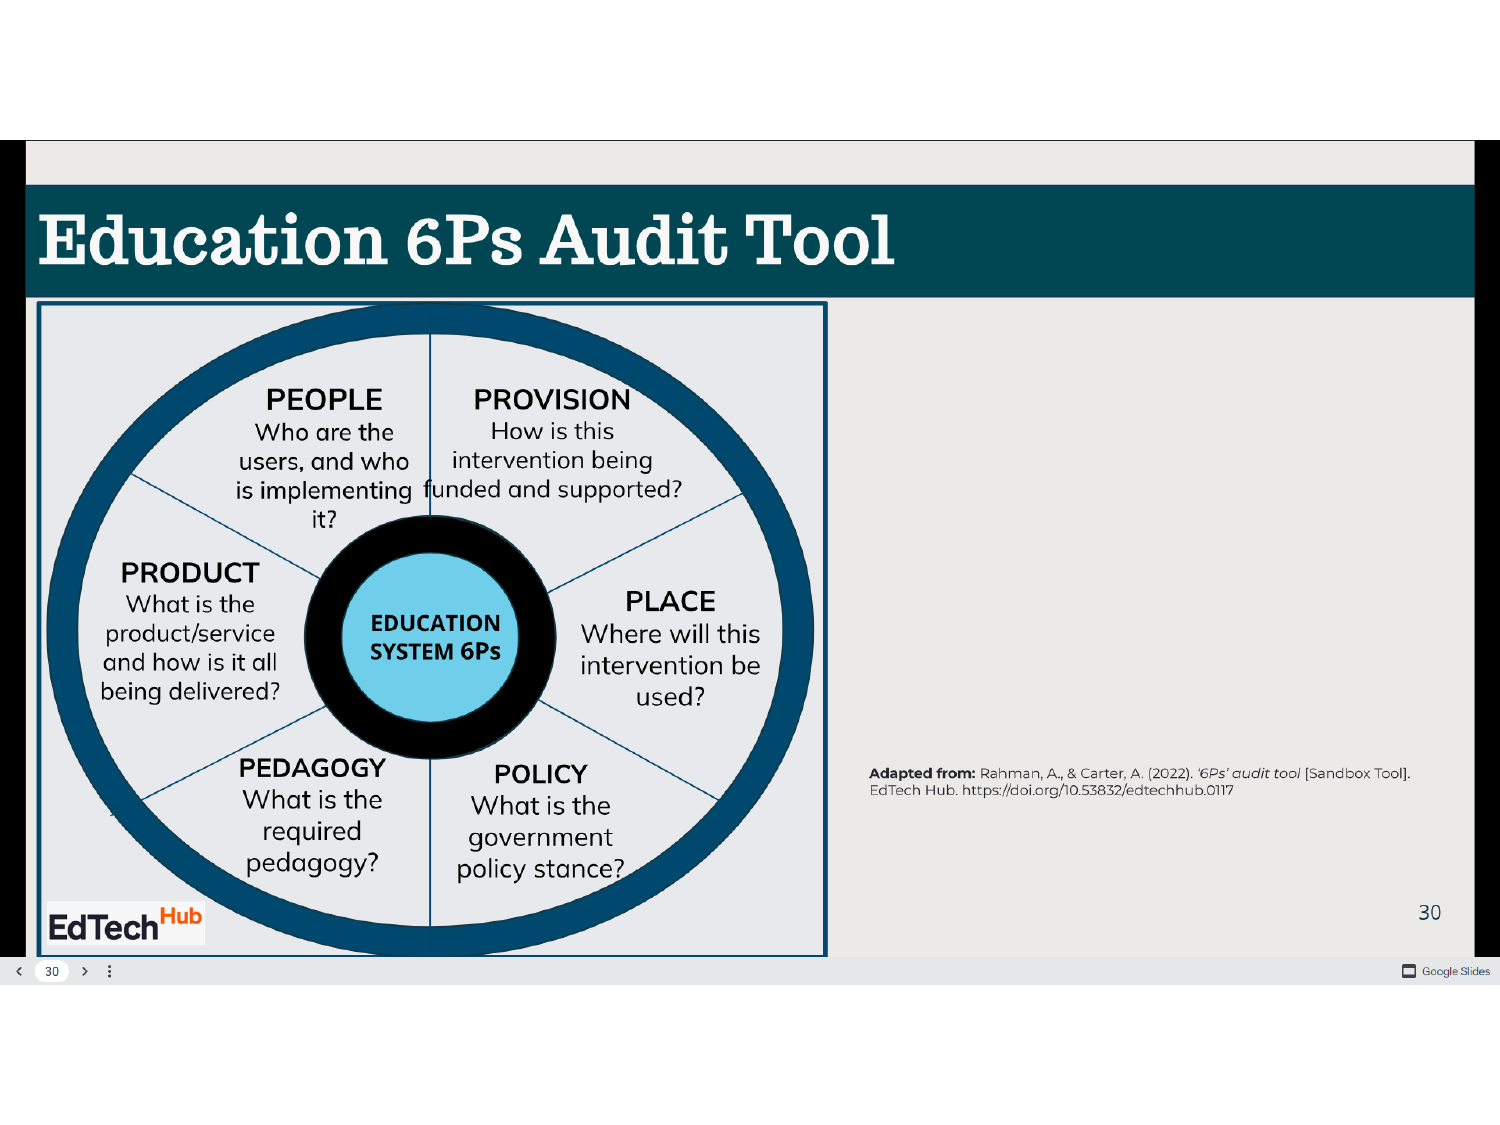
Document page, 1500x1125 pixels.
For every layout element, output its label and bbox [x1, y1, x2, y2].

picture [0, 140, 1500, 985]
